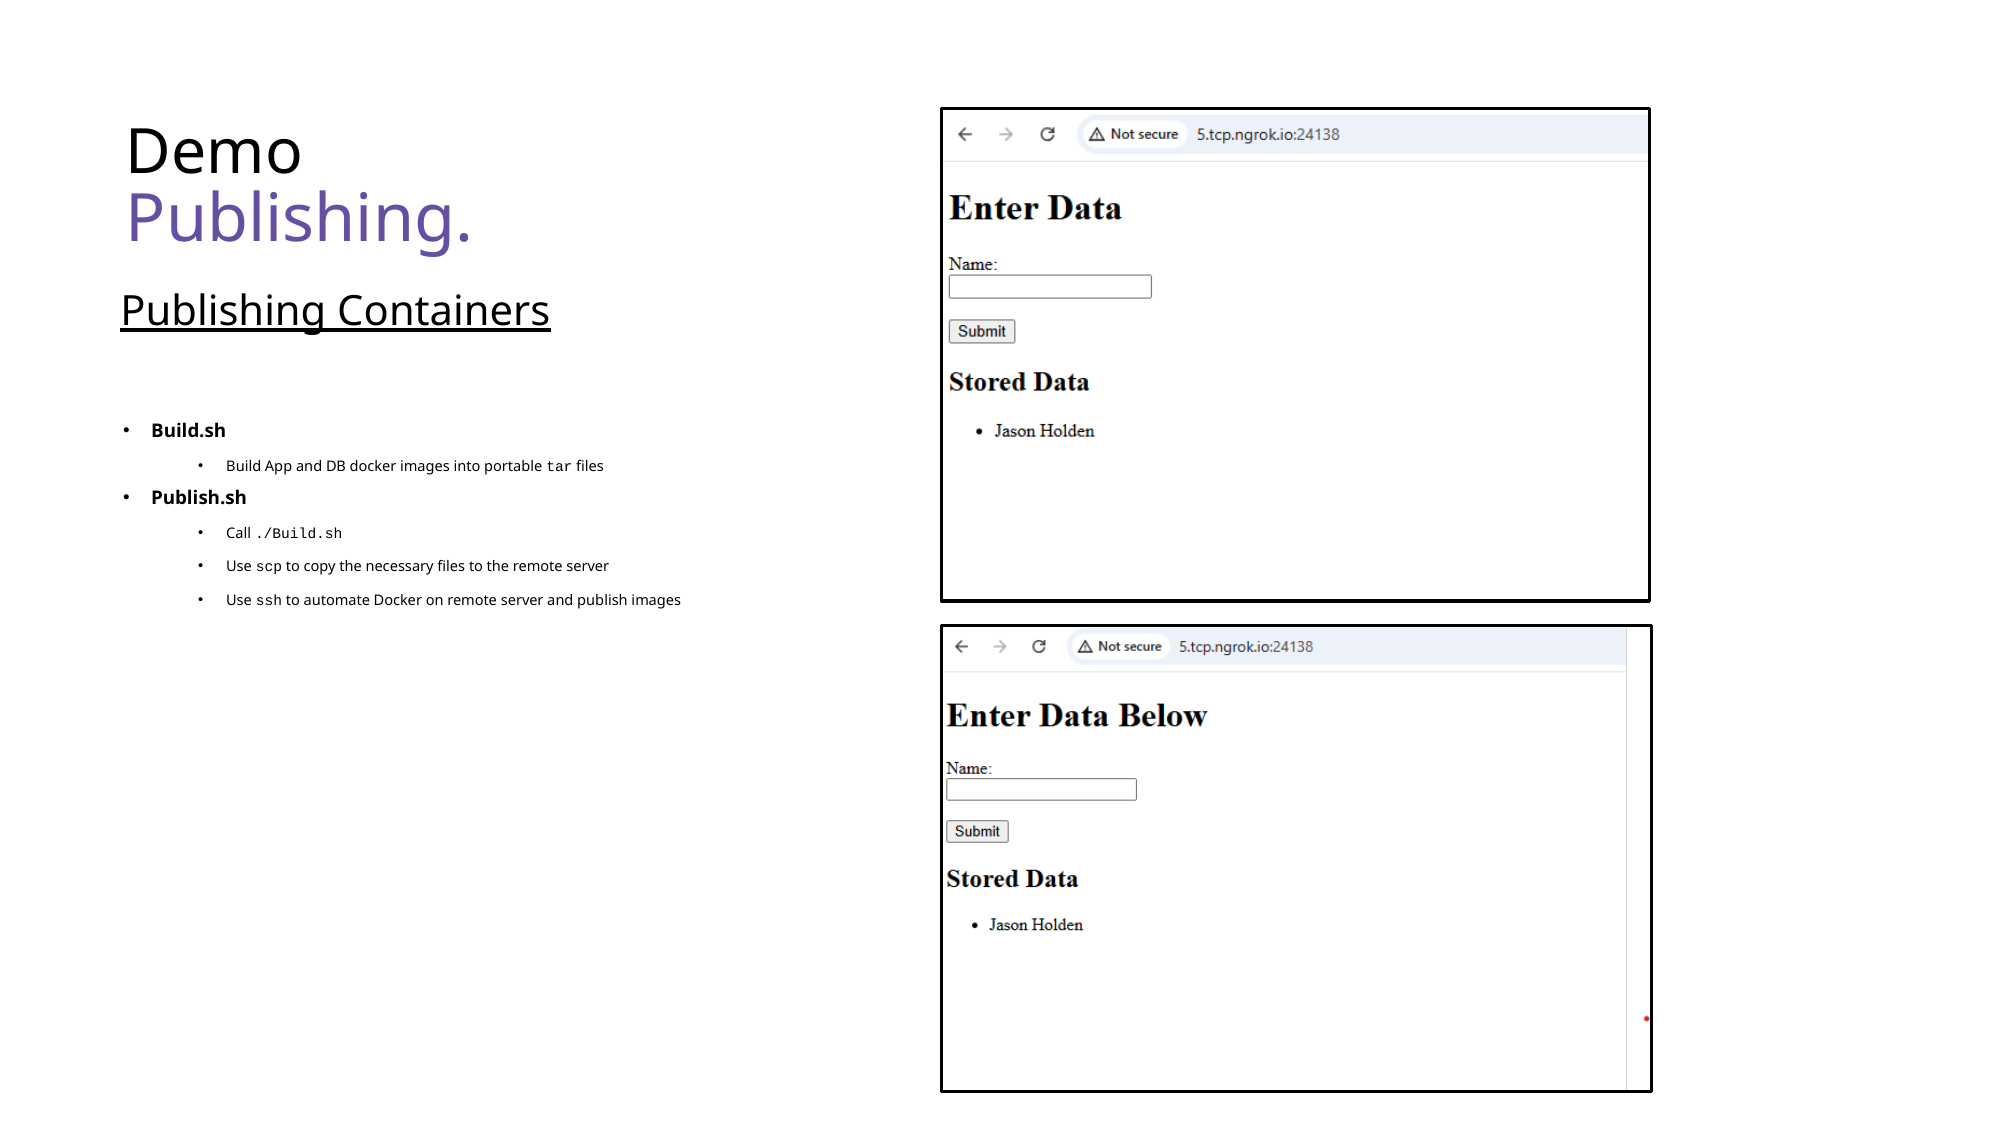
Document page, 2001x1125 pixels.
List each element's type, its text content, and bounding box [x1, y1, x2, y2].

text_box Demo Publishing. [111, 109, 489, 263]
text_box Publishing Containers [105, 276, 780, 341]
picture [942, 109, 1648, 600]
text_box Build.sh Build App and DB docker images into portable tar files Publish.sh Call ./Build.sh Use scp to copy the necessary files to the remote server Use ssh to automate Docker on remote server and publish images [108, 400, 704, 616]
picture [942, 626, 1651, 1091]
